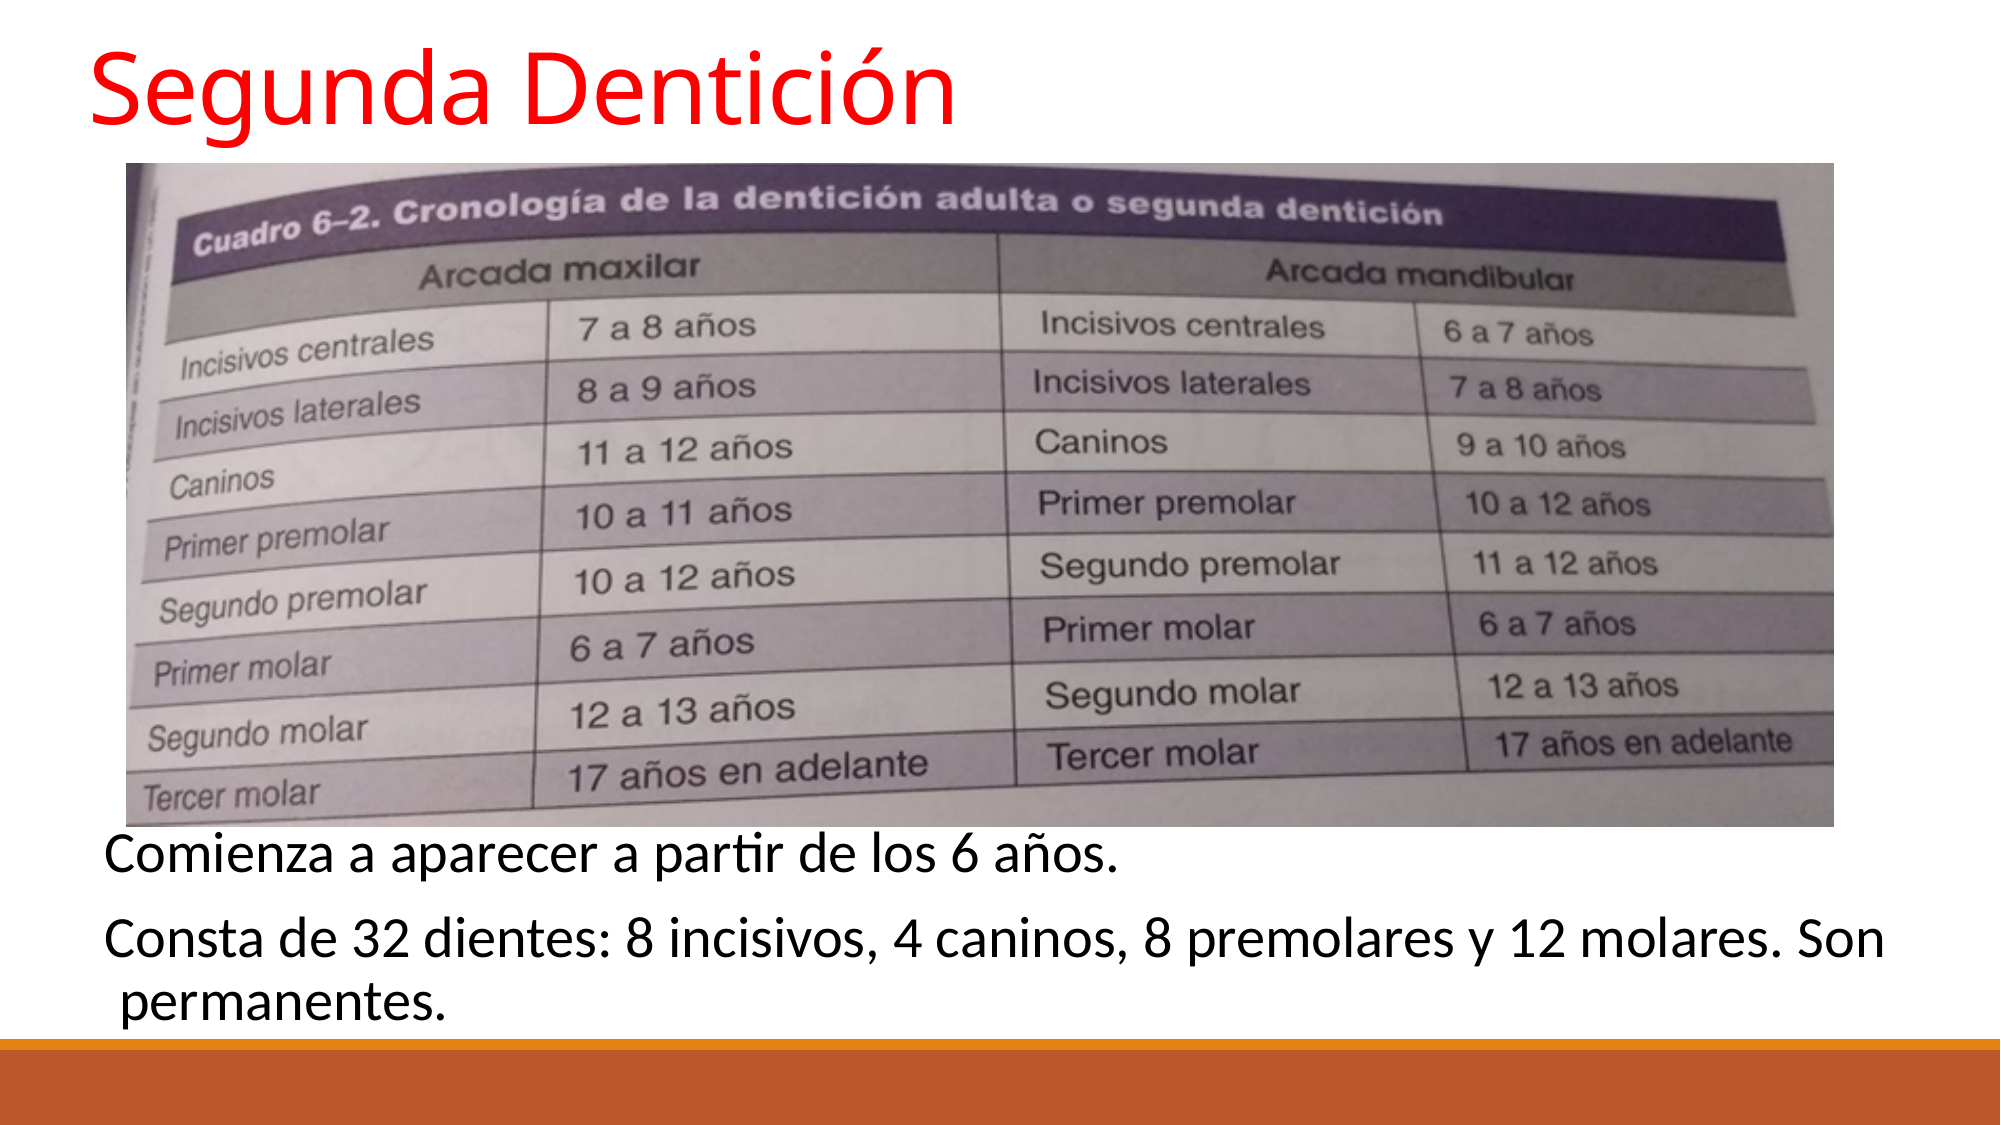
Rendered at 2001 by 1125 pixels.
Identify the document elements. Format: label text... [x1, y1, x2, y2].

title Segunda Dentición [68, 22, 1932, 198]
picture [125, 162, 1835, 828]
list Comienza a aparecer a partir de los 6 años. Consta de 32 dientes: 8 incisivos, 4 caninos, 8 premolares y 12 molares. Son permanentes. [84, 801, 1949, 1125]
